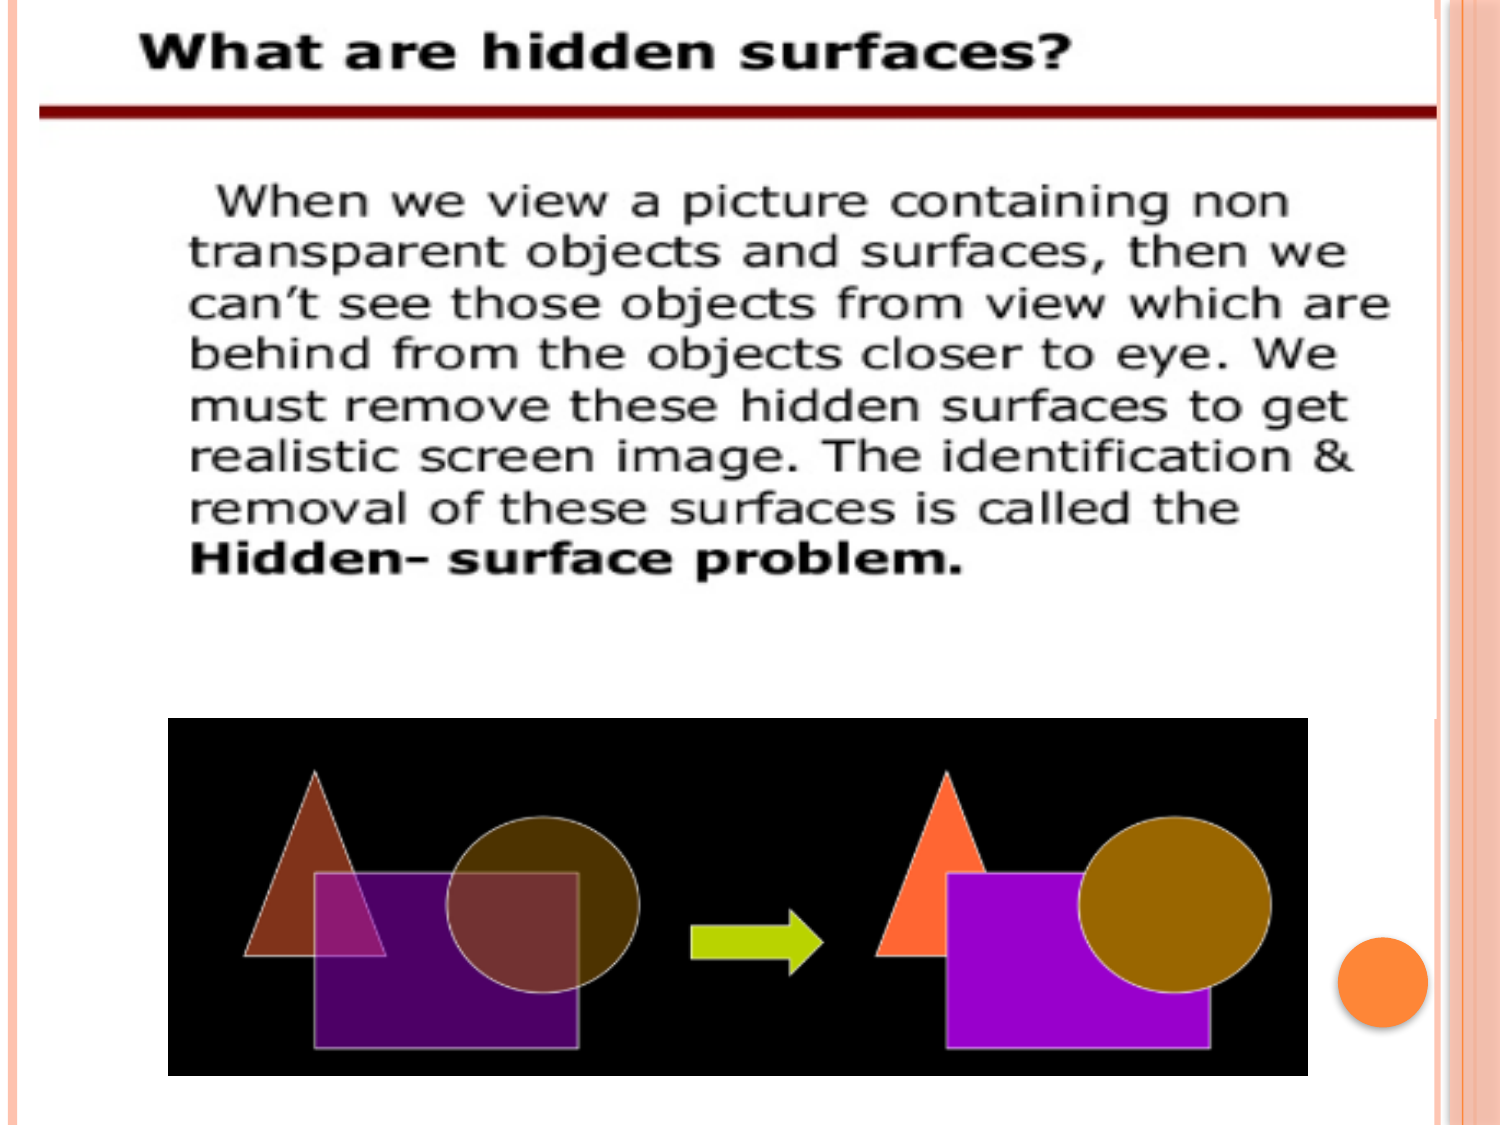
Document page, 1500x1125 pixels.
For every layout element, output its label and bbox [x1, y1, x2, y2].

picture [38, 19, 1438, 1077]
